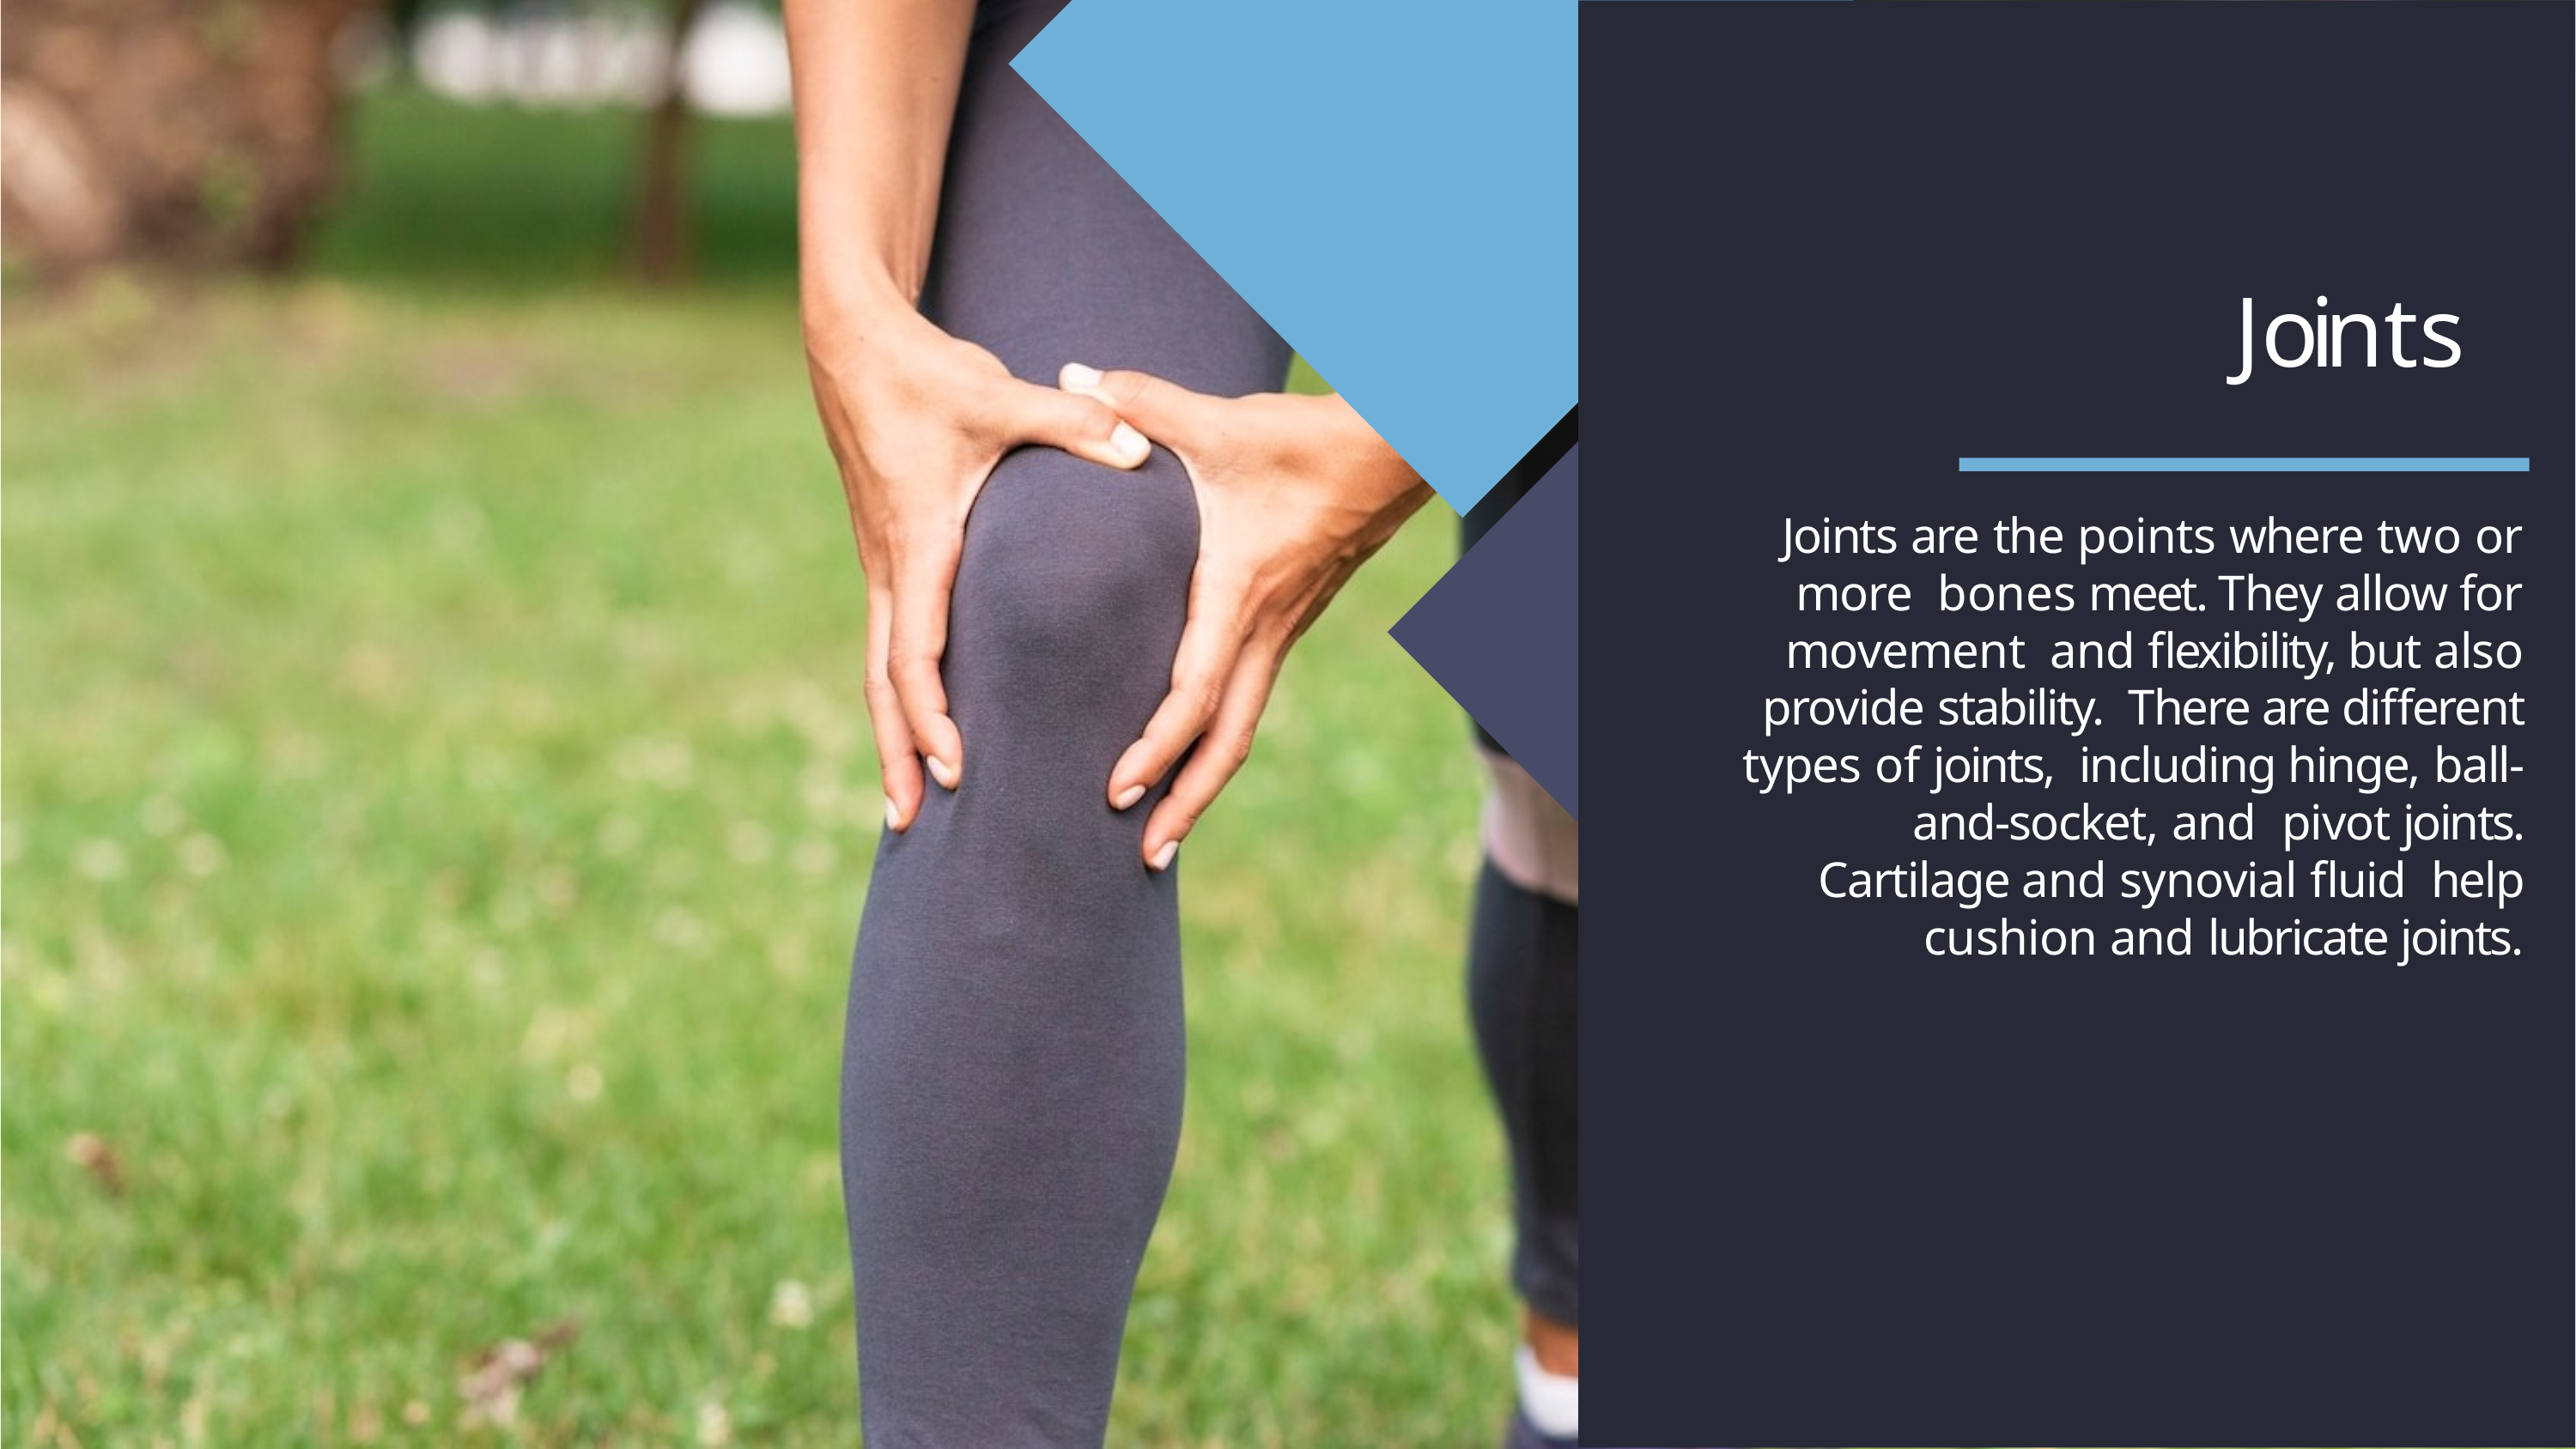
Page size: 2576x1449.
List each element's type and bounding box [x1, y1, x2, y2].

text_box [0, 0, 2576, 1449]
